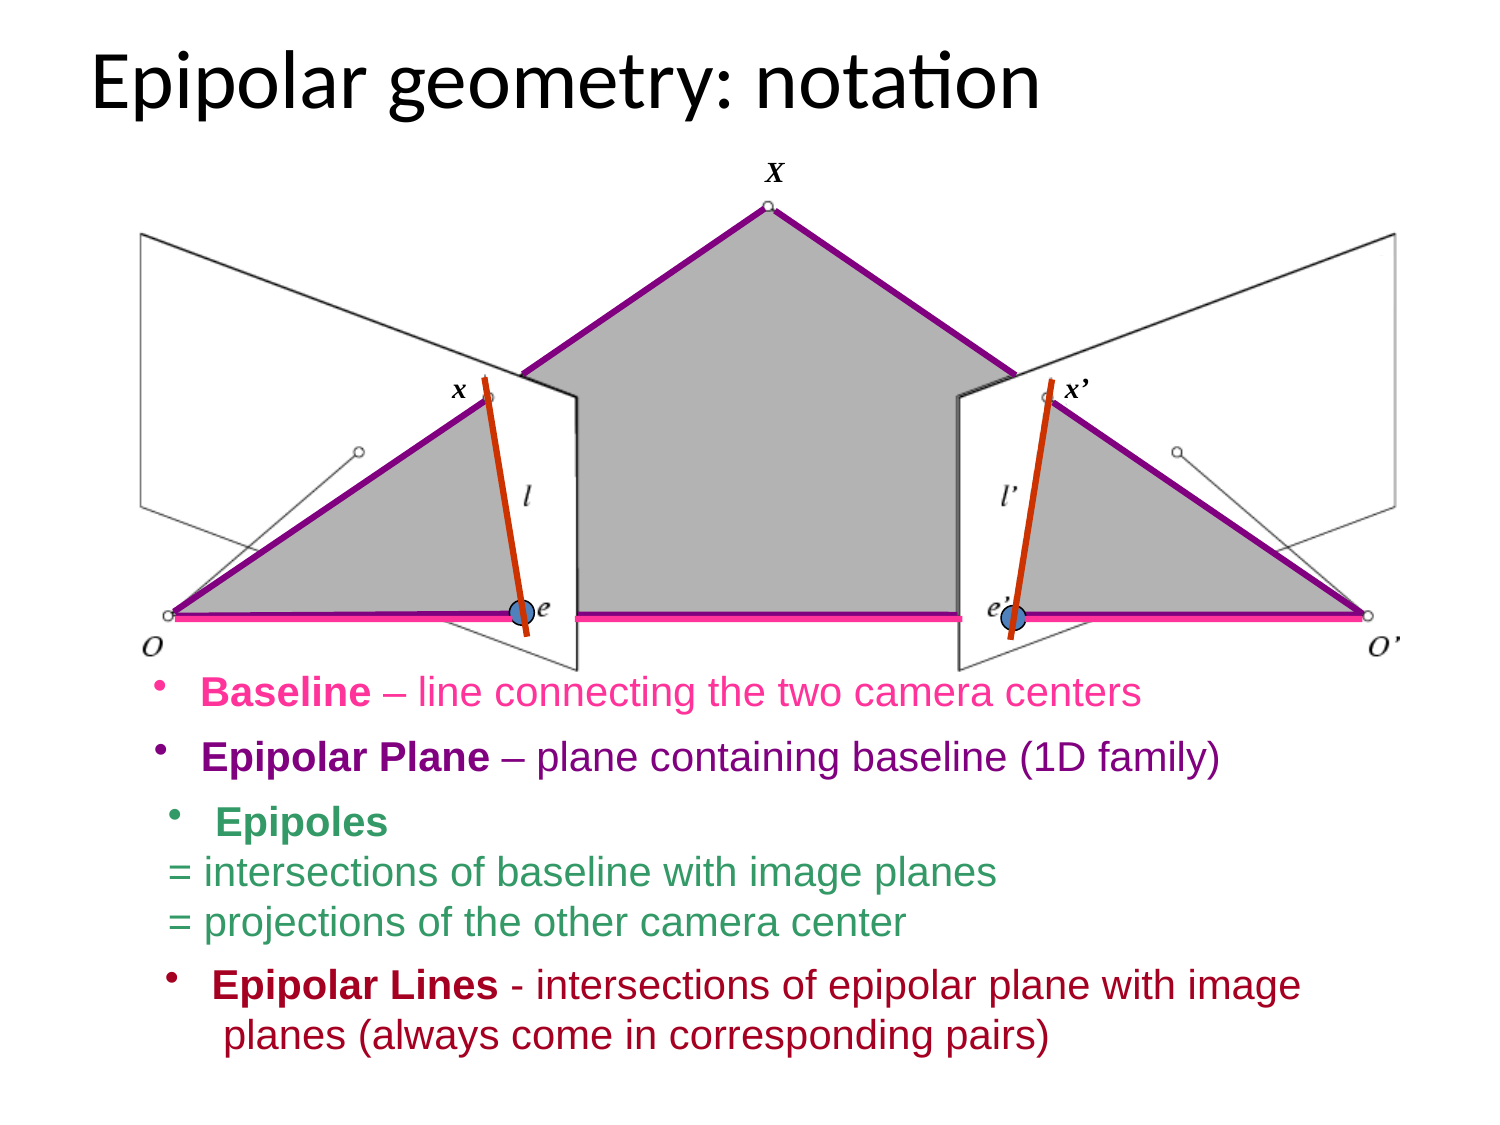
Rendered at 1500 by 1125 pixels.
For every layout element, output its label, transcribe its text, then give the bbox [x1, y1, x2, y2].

title Epipolar geometry: notation [74, 0, 1426, 151]
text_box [484, 377, 1053, 641]
picture [137, 143, 1401, 676]
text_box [149, 657, 1226, 955]
text_box Epipolar Lines - intersections of epipolar plane with image planes (always come in corresponding pairs) [150, 950, 1375, 1115]
